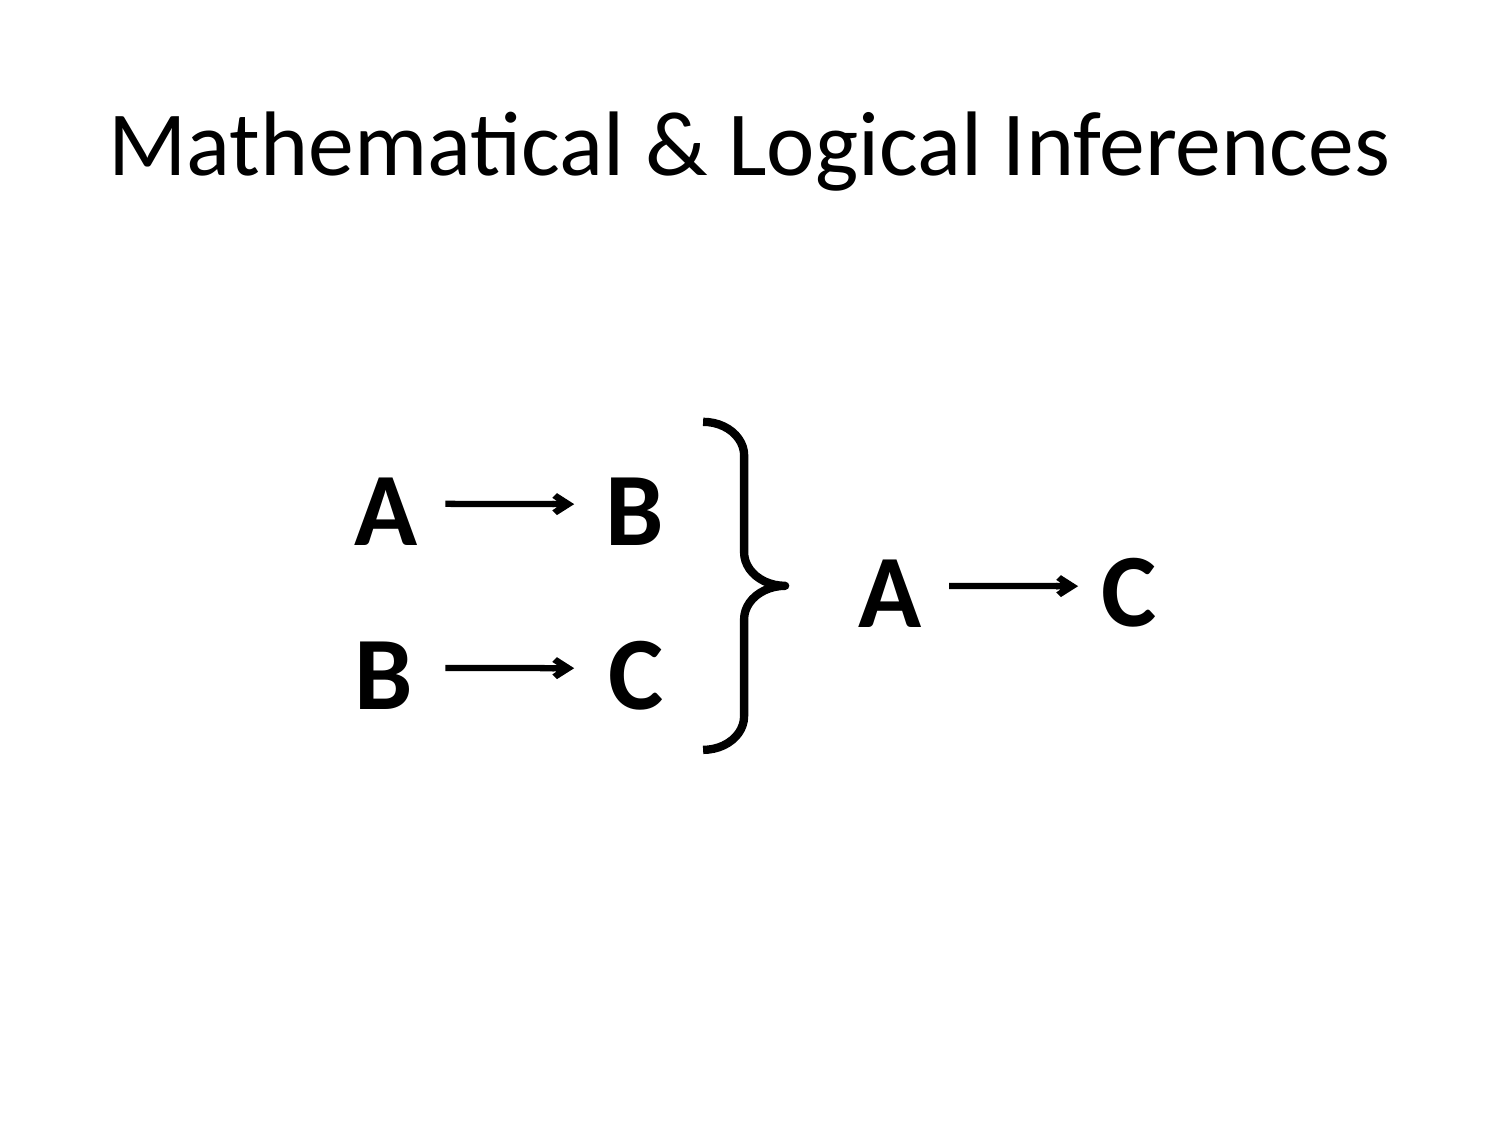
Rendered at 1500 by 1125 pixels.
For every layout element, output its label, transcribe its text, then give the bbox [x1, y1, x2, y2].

text_box [703, 421, 786, 751]
text_box B [590, 433, 680, 574]
title Mathematical & Logical Inferences [75, 45, 1425, 233]
text_box C [1086, 514, 1172, 655]
text_box A [844, 515, 938, 656]
text_box C [594, 597, 680, 738]
text_box B [340, 597, 429, 738]
text_box A [340, 433, 434, 574]
